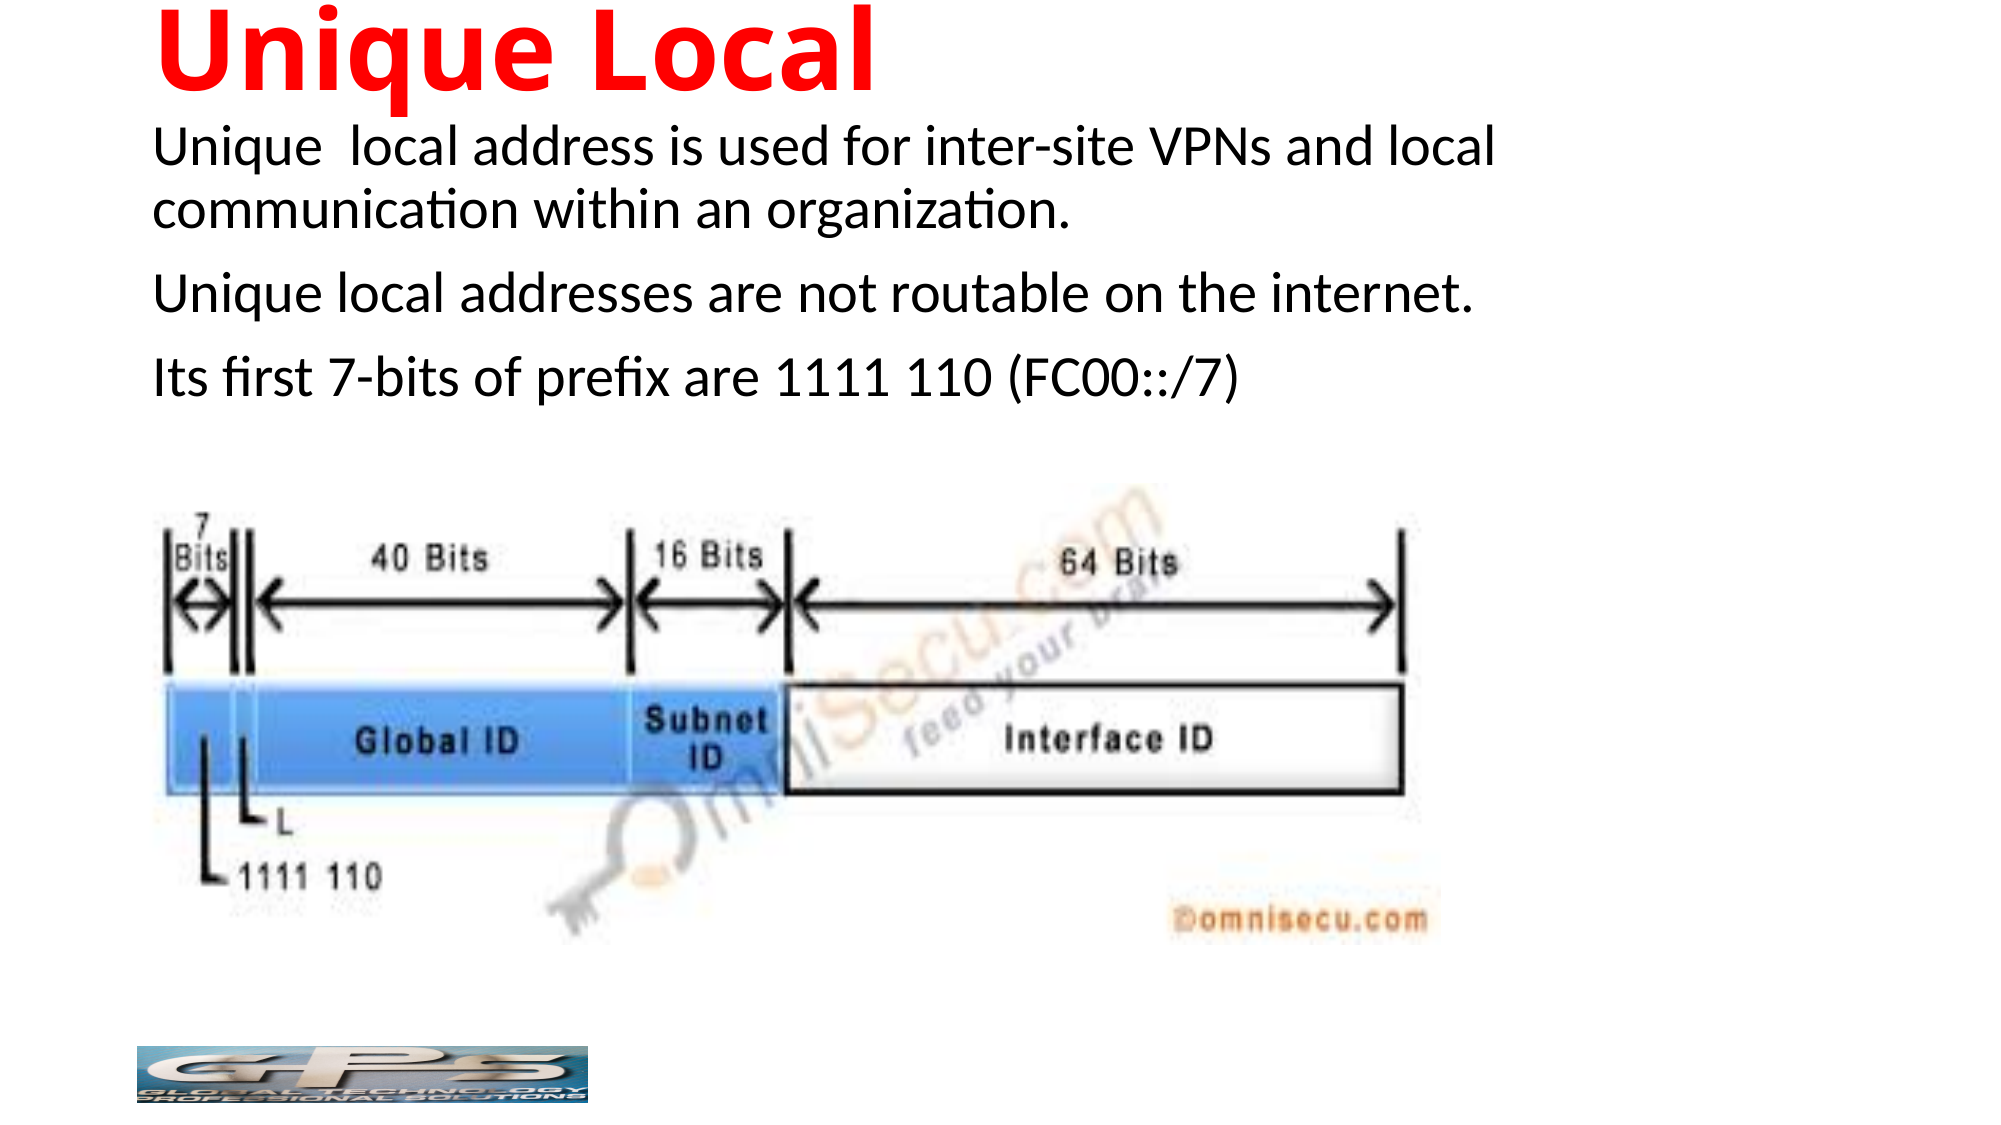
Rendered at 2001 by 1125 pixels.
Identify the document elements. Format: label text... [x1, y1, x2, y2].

picture [137, 1046, 588, 1103]
picture [104, 483, 1441, 945]
list Unique local address is used for inter-site VPNs and local communication within an organization. Unique local addresses are not routable on the internet. Its first 7-bits of prefix are 1111 110 (FC00::/7) [137, 107, 1863, 1014]
title Unique Local [137, 13, 1863, 95]
